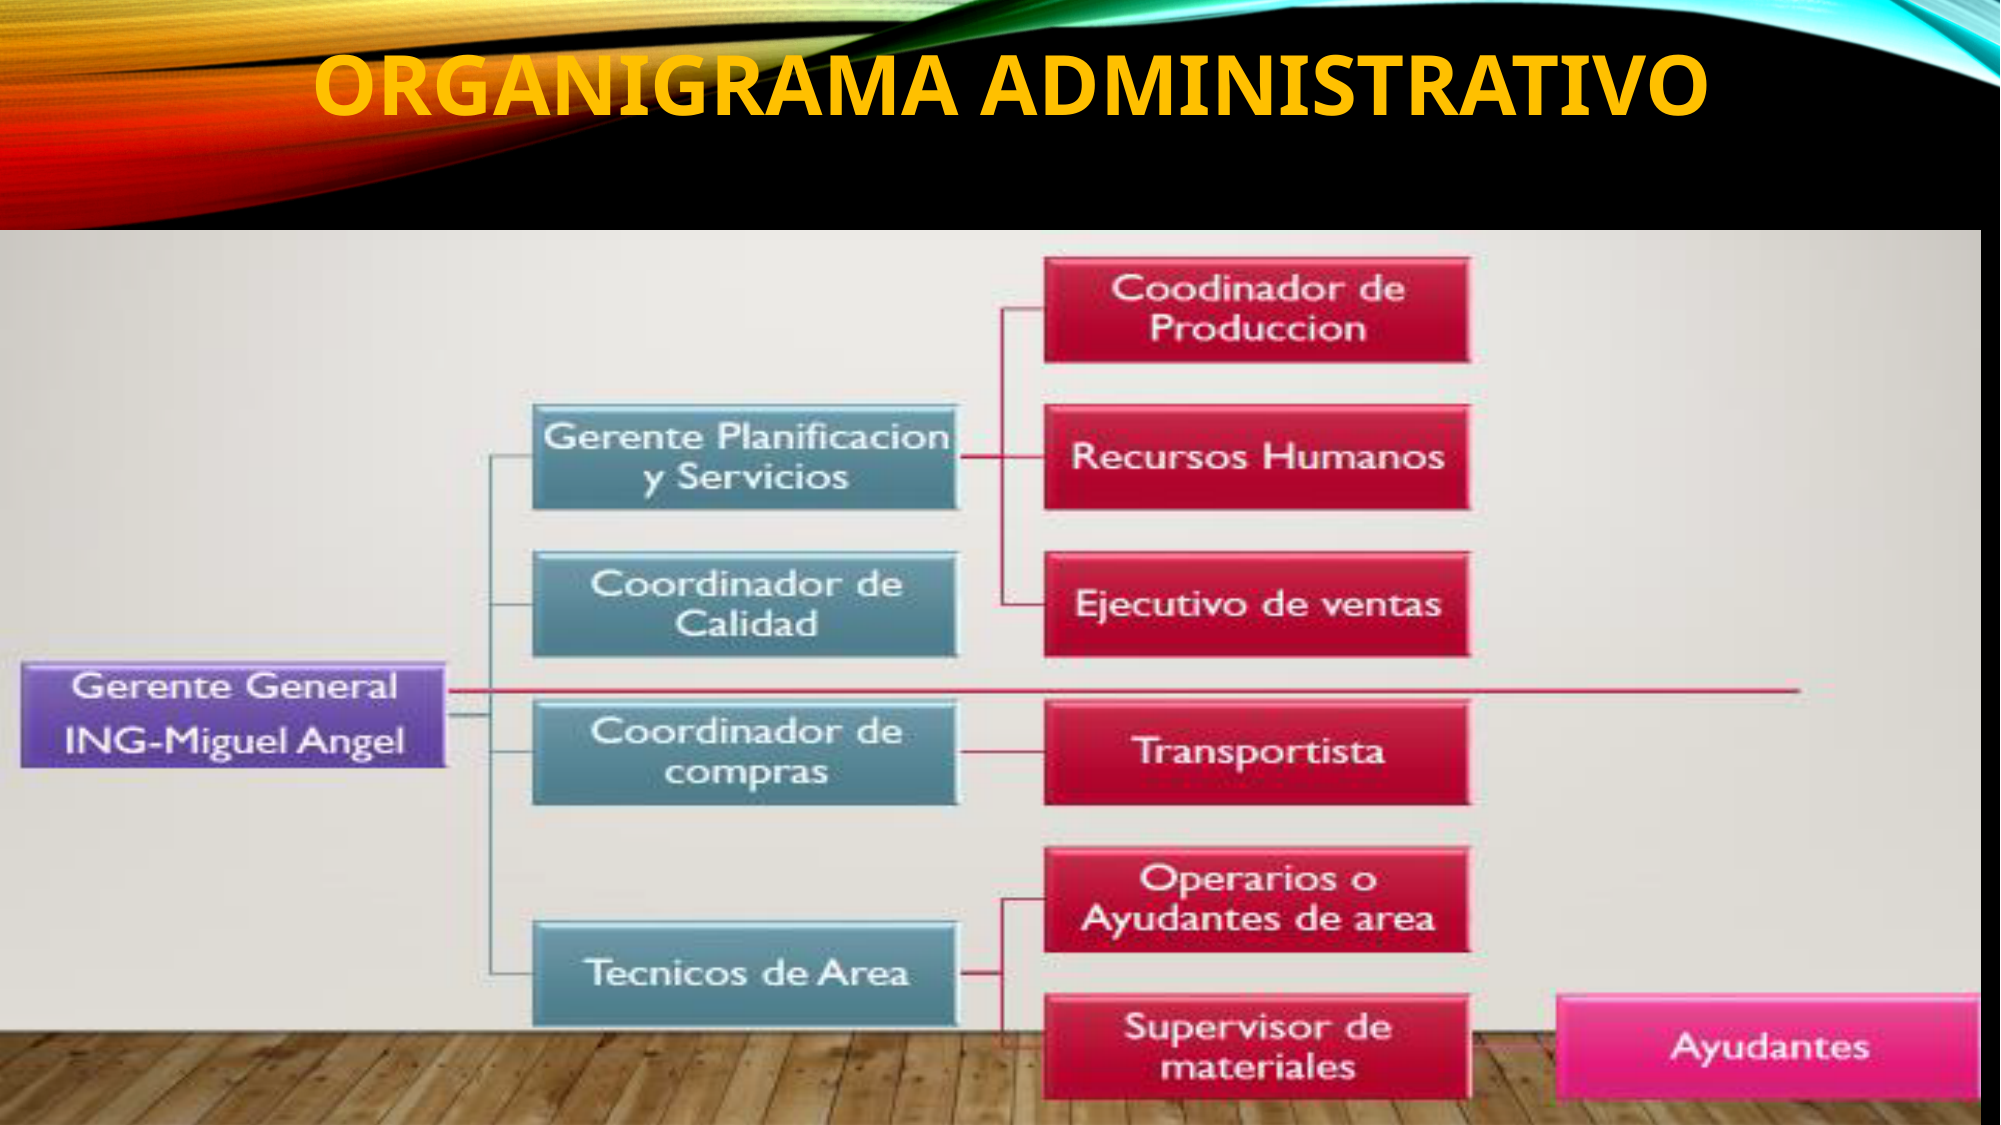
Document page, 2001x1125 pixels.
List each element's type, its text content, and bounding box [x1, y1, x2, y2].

picture [0, 0, 2000, 1125]
title Organigrama Administrativo [197, 34, 1827, 144]
